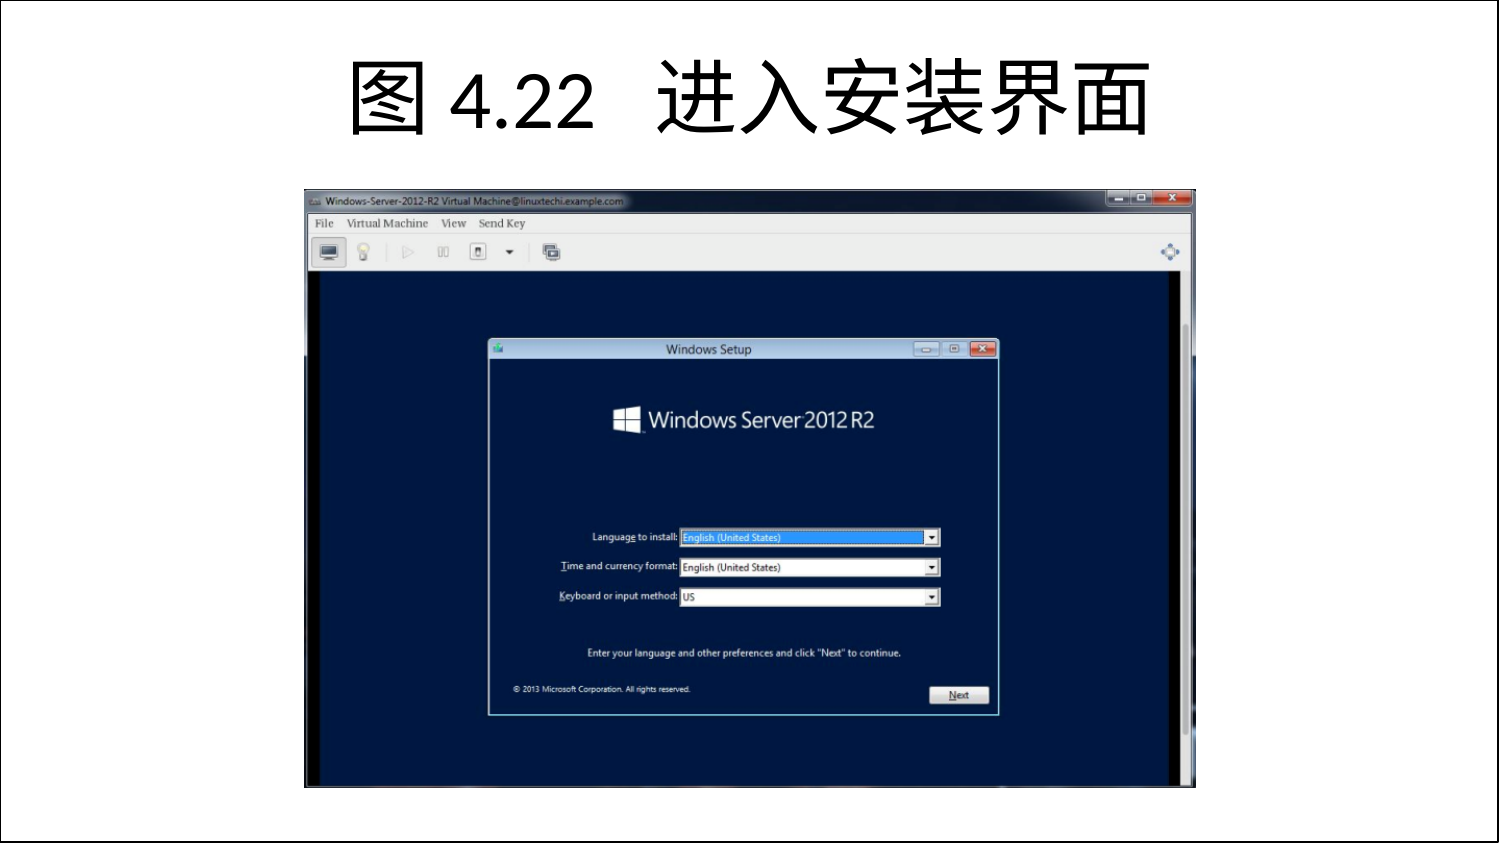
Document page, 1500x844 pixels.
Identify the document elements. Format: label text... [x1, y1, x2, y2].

text_box 图4.22 进入安装界面 [74, 24, 1425, 166]
picture [303, 188, 1197, 789]
